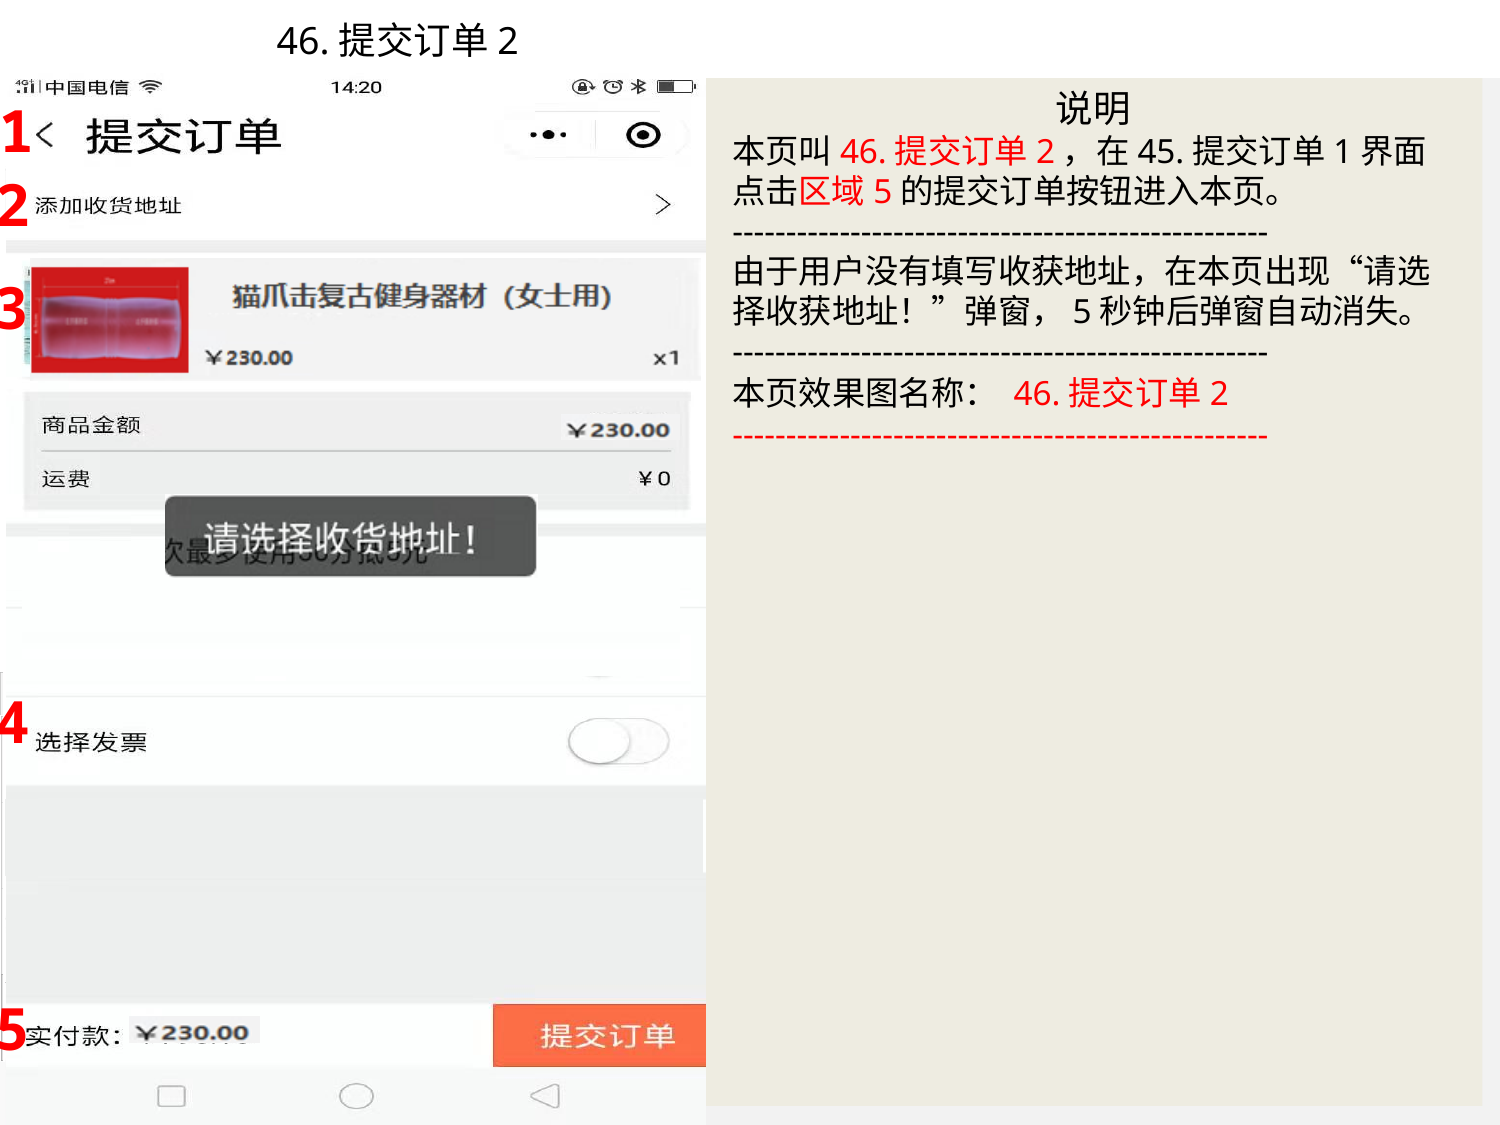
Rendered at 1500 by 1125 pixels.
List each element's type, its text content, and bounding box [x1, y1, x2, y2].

subtitle [711, 78, 1483, 1106]
text_box 46.提交订单2 [261, 9, 534, 70]
text_box [710, 76, 1500, 1125]
text_box 说明 本页叫46.提交订单2，在45.提交订单1界面点击区域5的提交订单按钮进入本页。 -------------------------------------------------- 由于用户没有填写收获地址，在本页出现“请选择收获地址！”弹窗，5秒钟后弹窗自动消失。 -------------------------------------------------- 本页效果图名称： 46.提交订单2 -------------------------------------------------- [717, 78, 1474, 503]
picture [0, 72, 706, 1125]
